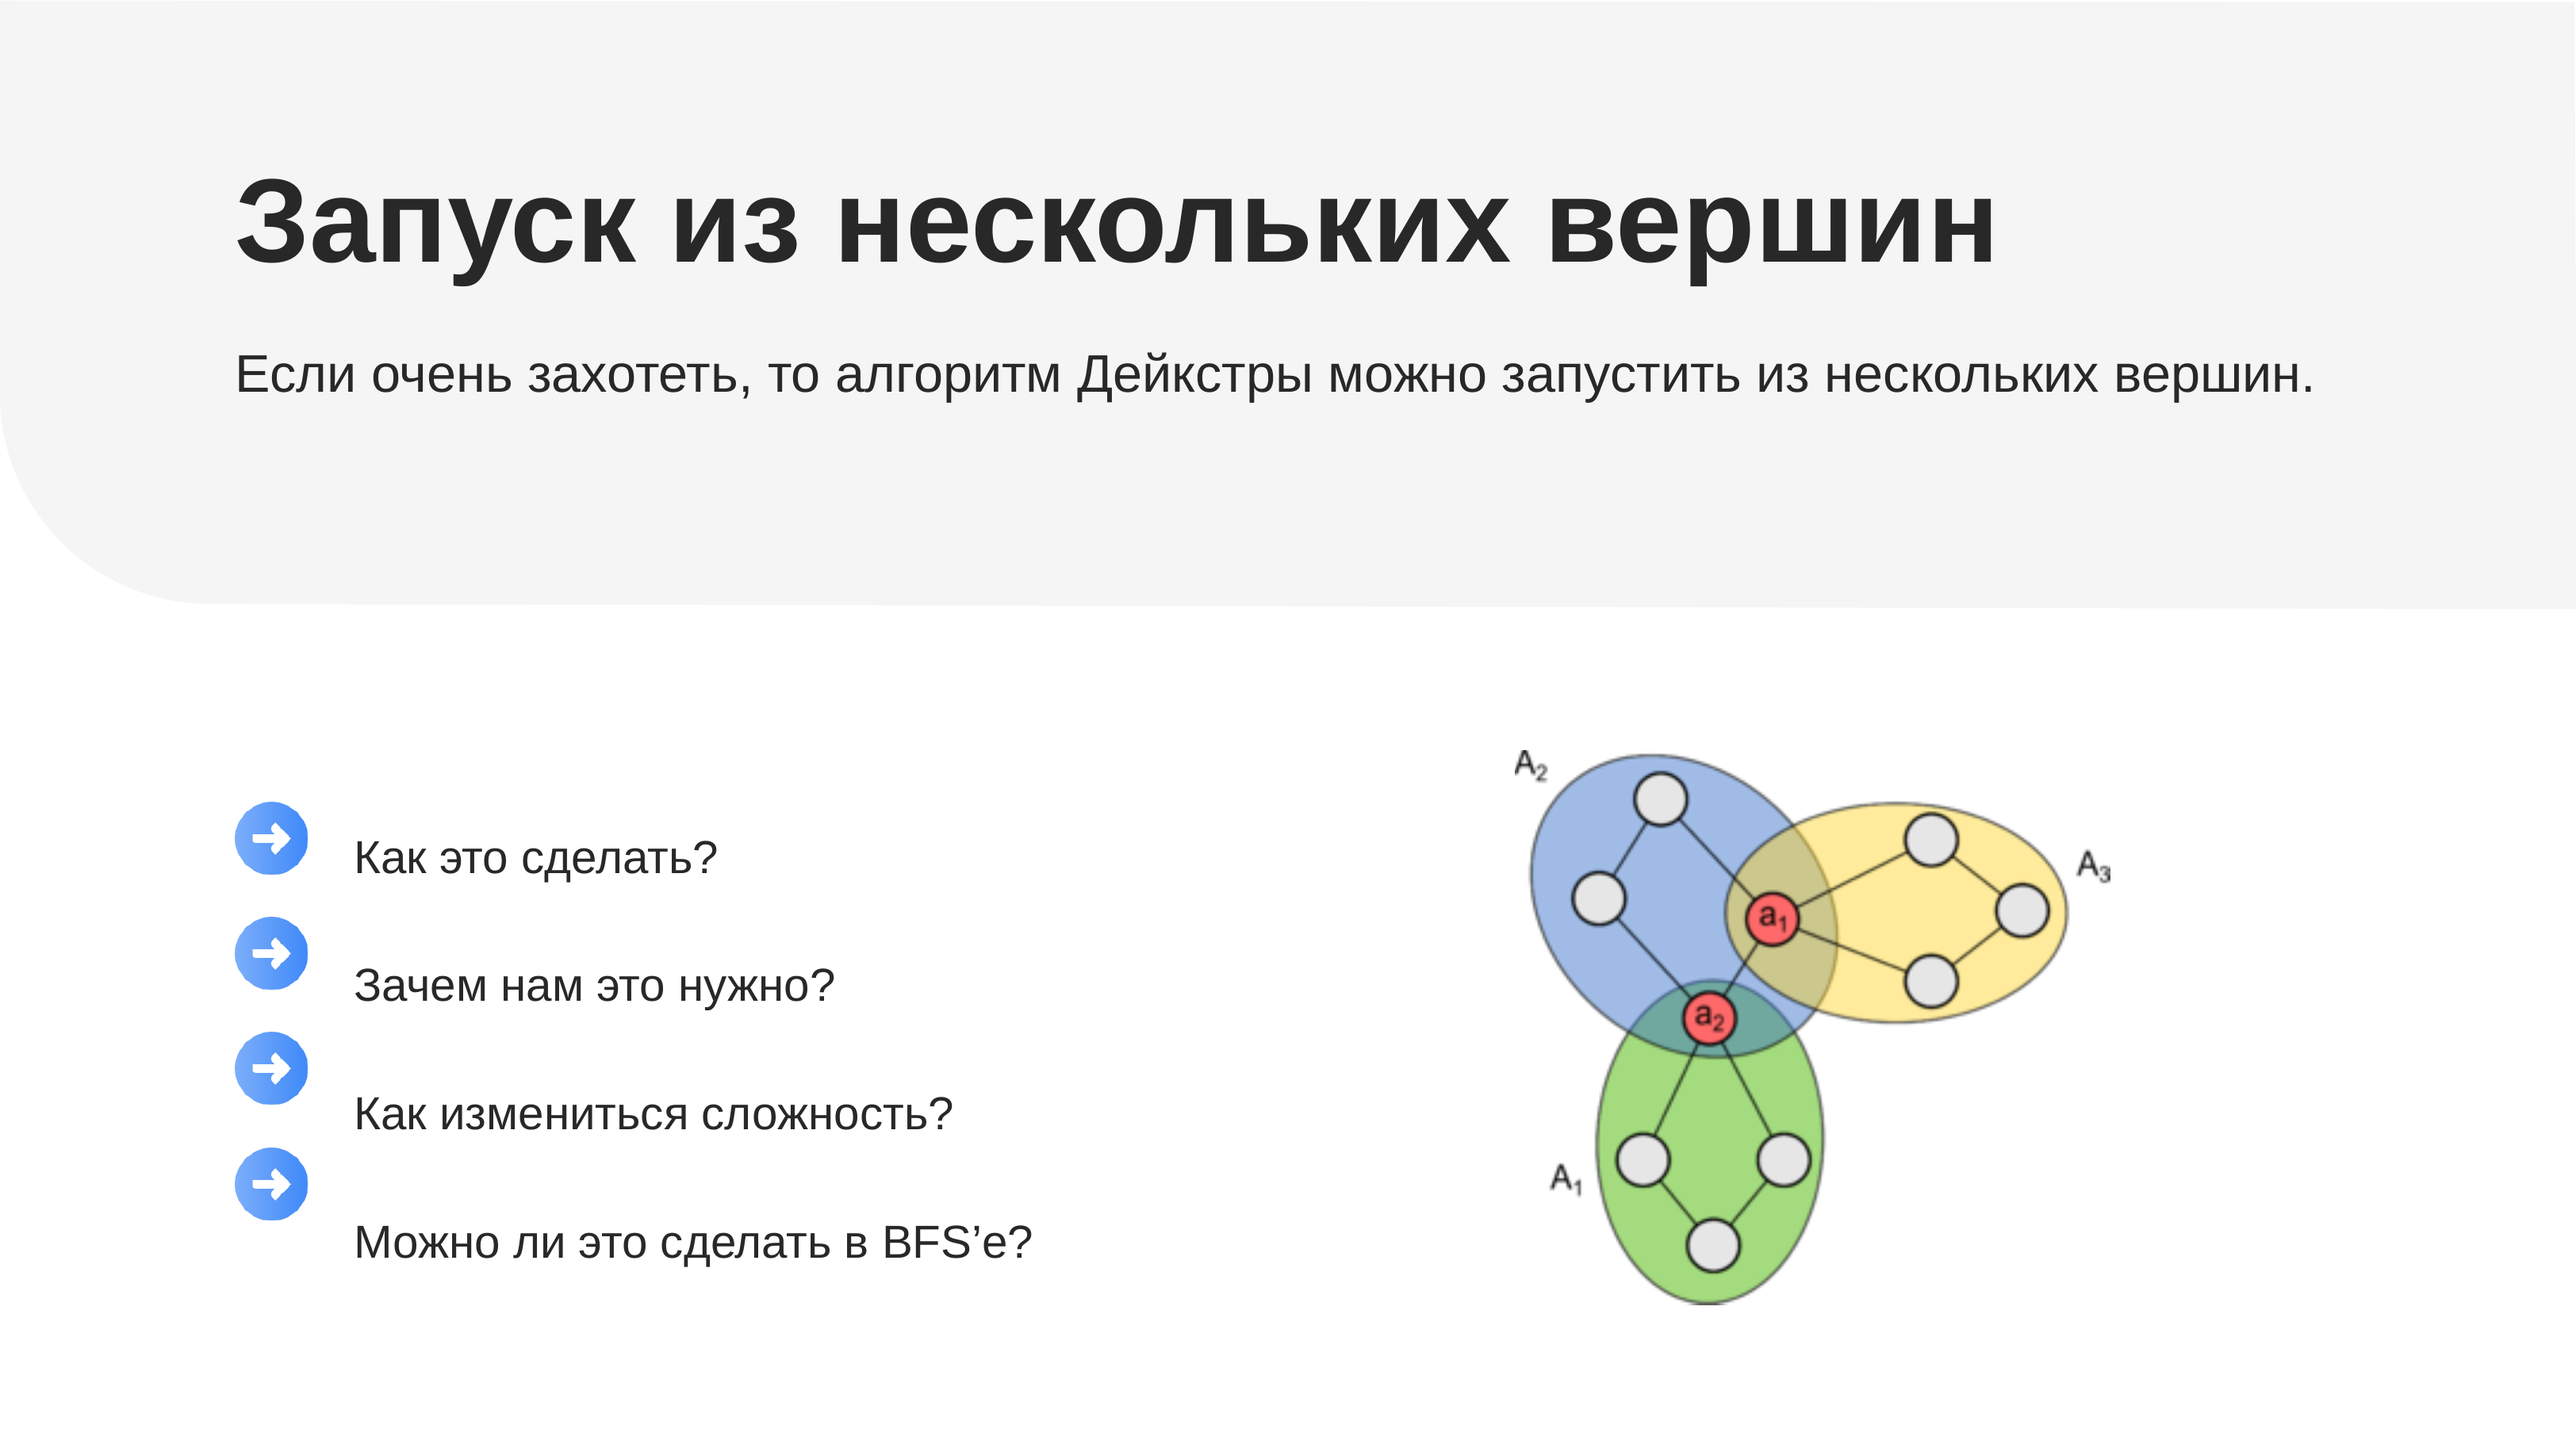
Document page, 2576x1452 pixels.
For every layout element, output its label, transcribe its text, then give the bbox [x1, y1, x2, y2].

picture [235, 1032, 308, 1105]
picture [235, 1147, 308, 1220]
text_box Как это сделать? Зачем нам это нужно? Как измениться сложность? Можно ли это сделать в BFS’e? [354, 797, 1159, 1274]
text_box Запуск из нескольких вершин [235, 143, 2457, 286]
picture [235, 917, 308, 990]
picture [235, 801, 308, 875]
picture [1515, 750, 2110, 1305]
text_box Если очень захотеть, то алгоритм Дейкстры можно запустить из нескольких вершин. [235, 317, 2342, 409]
